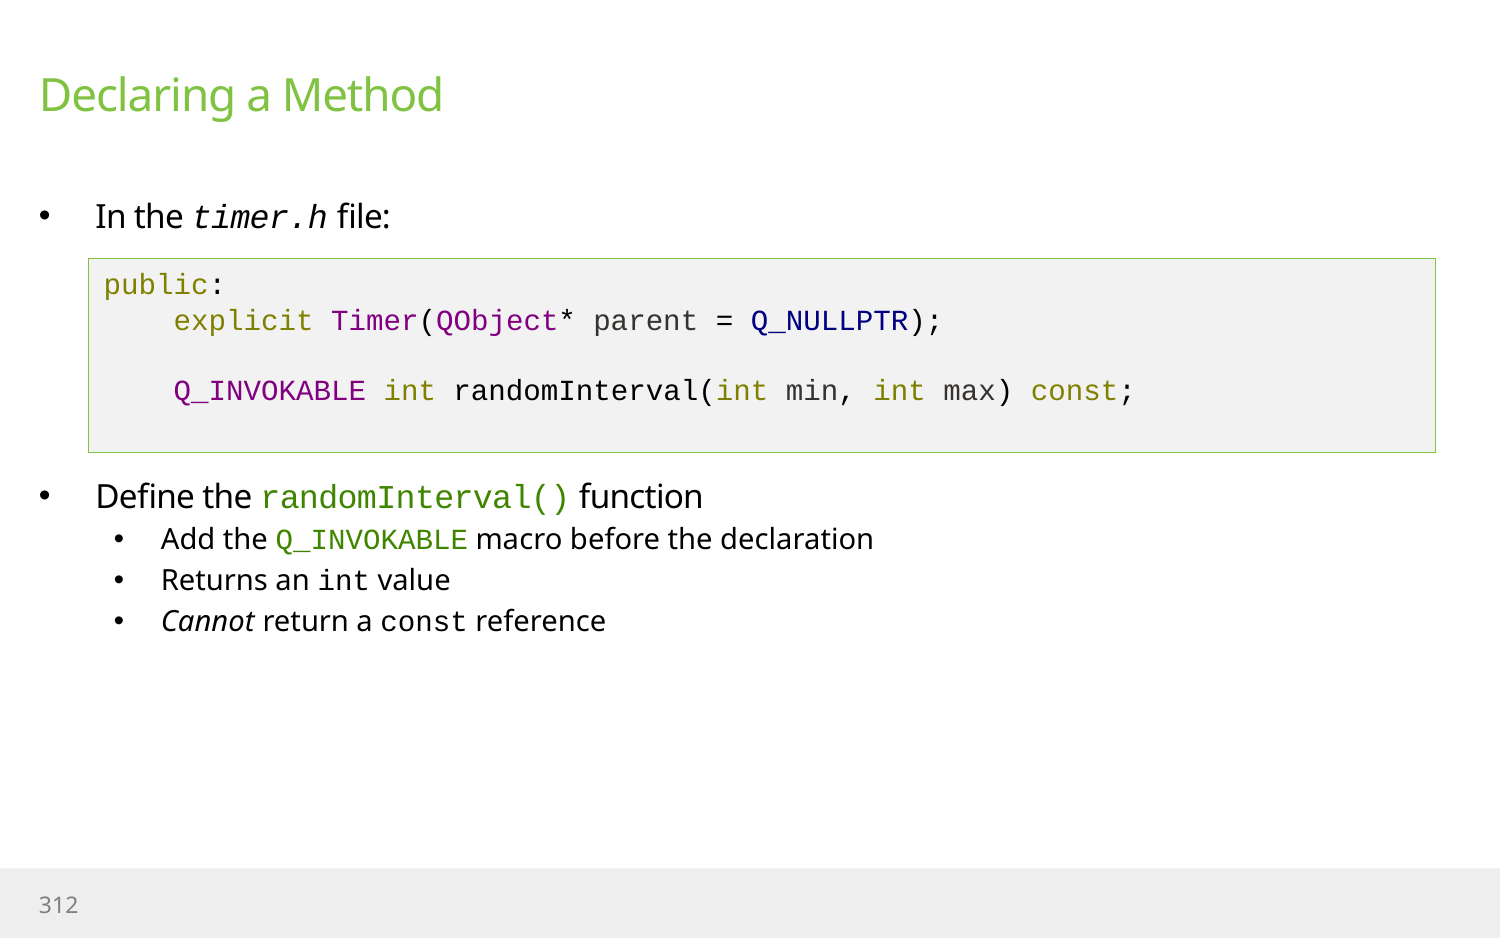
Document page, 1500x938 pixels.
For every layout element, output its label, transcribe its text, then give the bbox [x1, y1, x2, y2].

slide_number 312 [39, 892, 410, 921]
text_box public: explicit Timer(QObject* parent = Q_NULLPTR); Q_INVOKABLE int randomInterval(int min, int max) const; [88, 258, 1436, 453]
list In the timer.h file: Define the randomInterval() function Add the Q_INVOKABLE macro before the declaration Returns an int value Cannot return a const reference [39, 195, 1272, 862]
title Declaring a Method [39, 66, 1052, 195]
